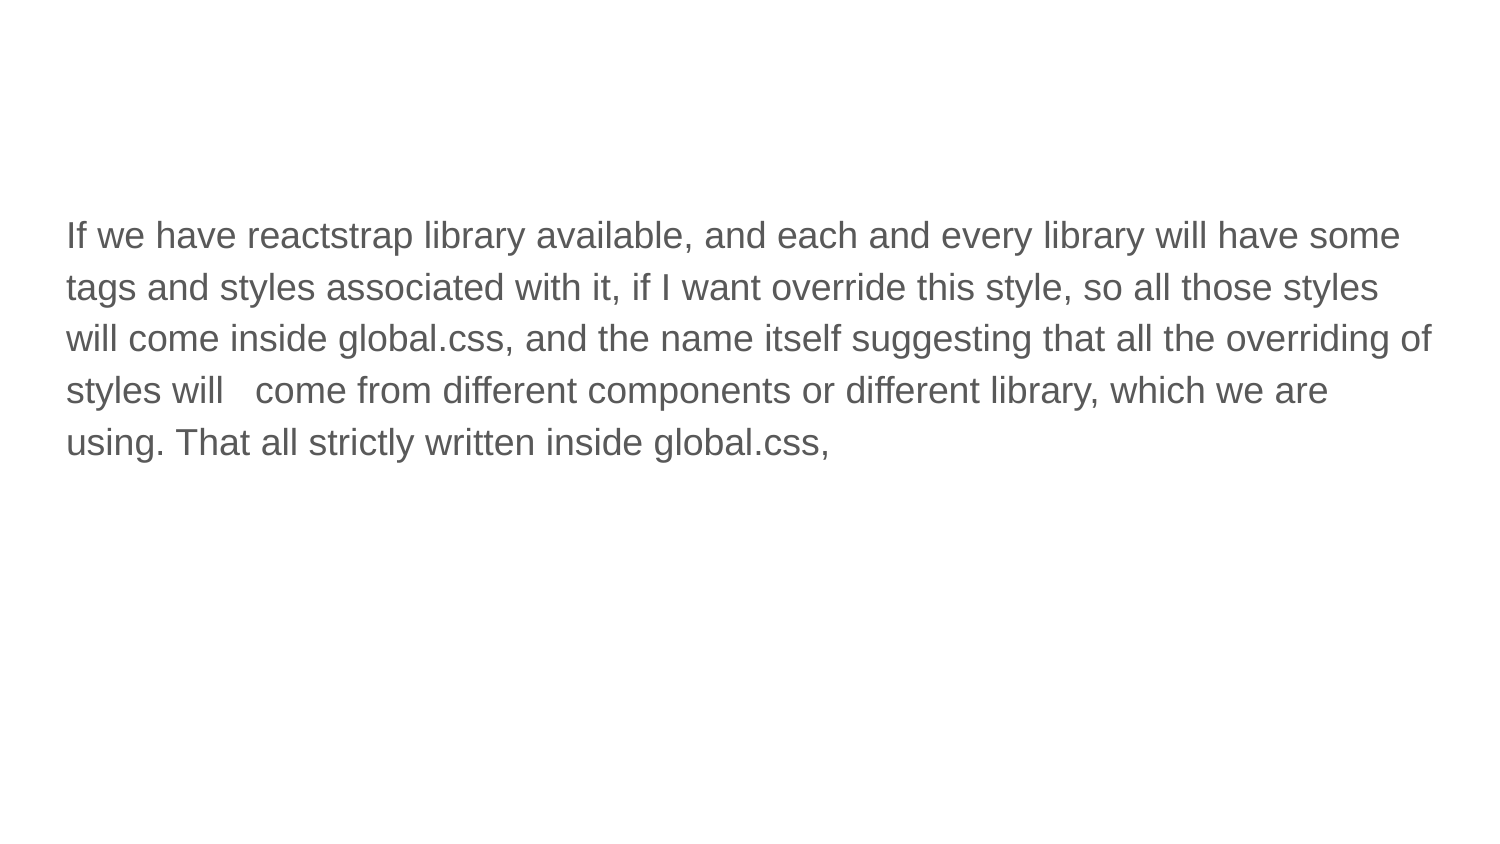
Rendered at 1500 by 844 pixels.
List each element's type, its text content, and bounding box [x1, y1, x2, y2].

list If we have reactstrap library available, and each and every library will have some tags and styles associated with it, if I want override this style, so all those styles will come inside global.css, and the name itself suggesting that all the overriding of styles will come from different components or different library, which we are using. That all strictly written inside global.css, [51, 189, 1449, 750]
